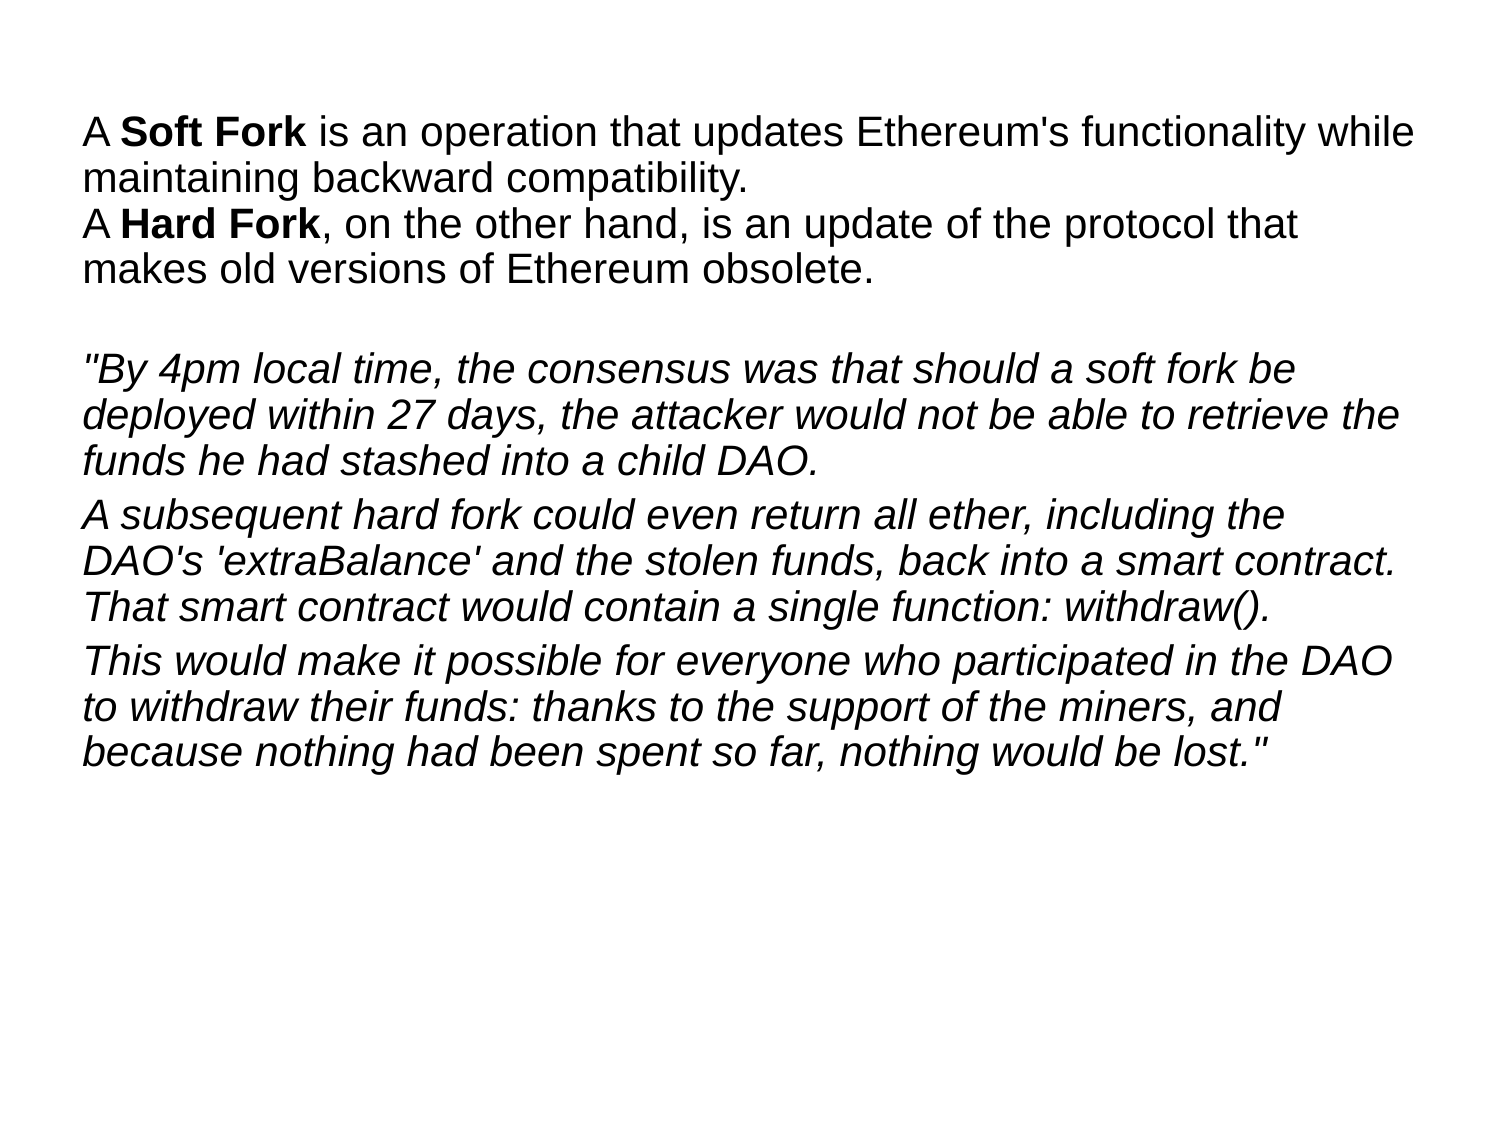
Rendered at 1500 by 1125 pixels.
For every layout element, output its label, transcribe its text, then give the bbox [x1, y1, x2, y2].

list A Soft Fork is an operation that updates Ethereum's functionality while maintaining backward compatibility. A Hard Fork, on the other hand, is an update of the protocol that makes old versions of Ethereum obsolete. "By 4pm local time, the consensus was that should a soft fork be deployed within 27 days, the attacker would not be able to retrieve the funds he had stashed into a child DAO. A subsequent hard fork could even return all ether, including the DAO's 'extraBalance' and the stolen funds, back into a smart contract. That smart contract would contain a single function: withdraw(). This would make it possible for everyone who participated in the DAO to withdraw their funds: thanks to the support of the miners, and because nothing had been spent so far, nothing would be lost." [67, 102, 1433, 969]
title Fork [47, 22, 1455, 161]
